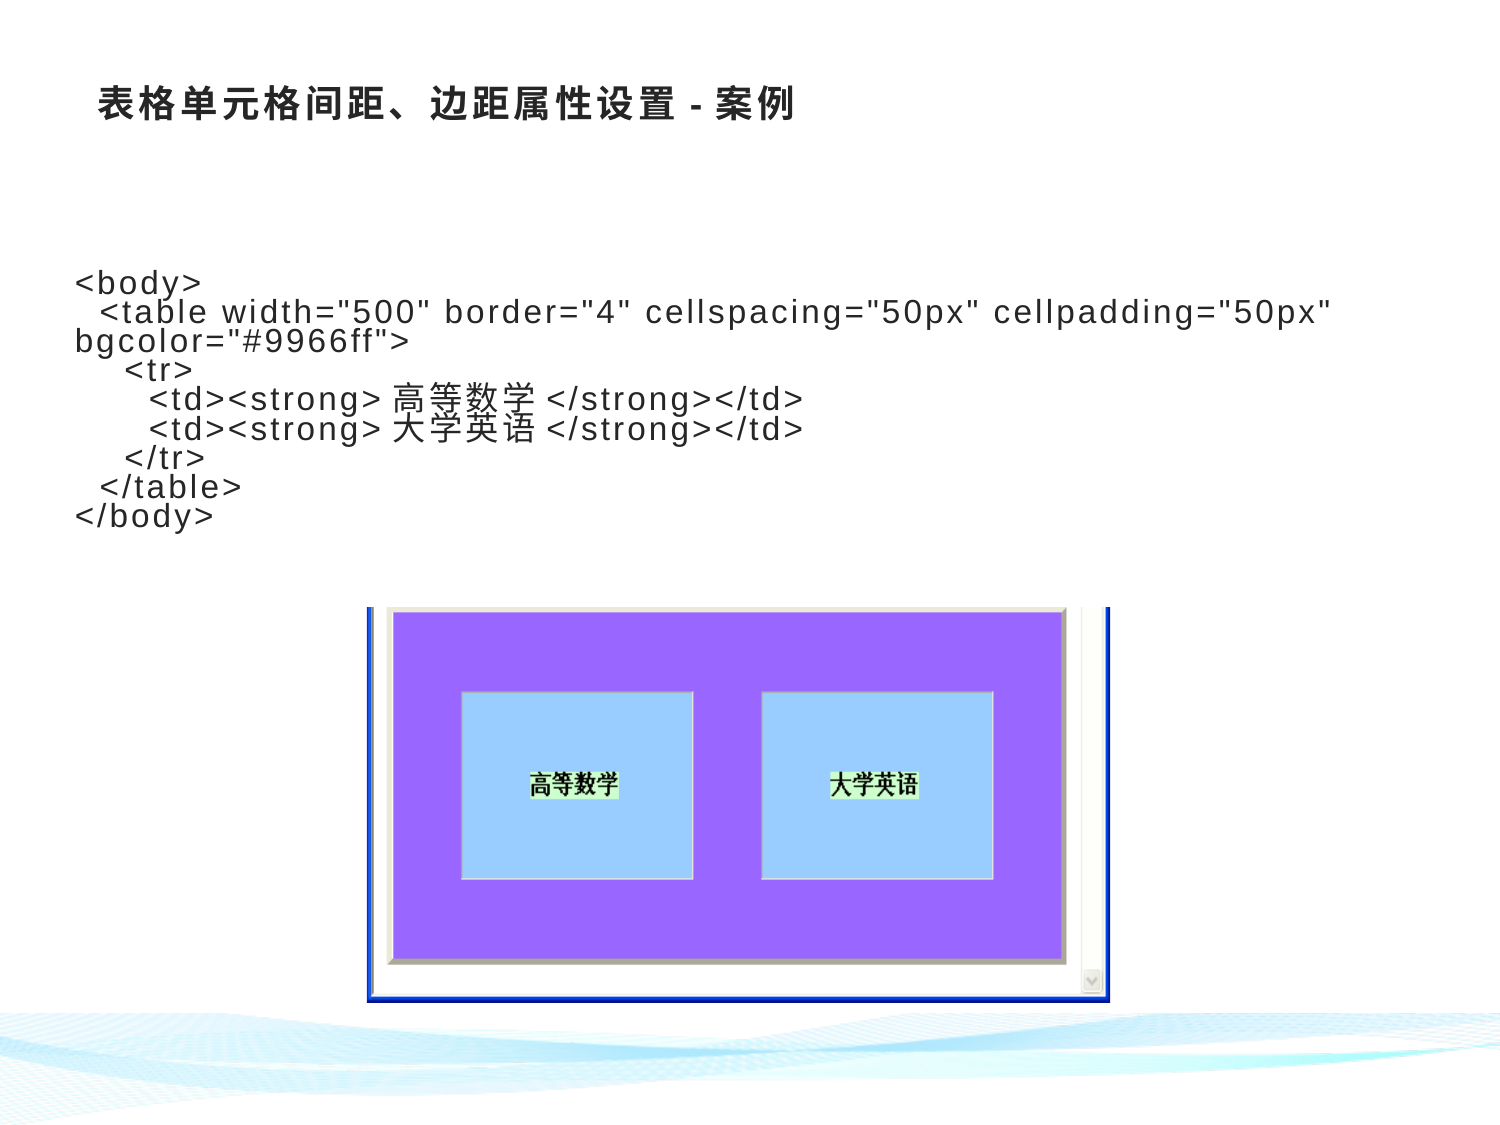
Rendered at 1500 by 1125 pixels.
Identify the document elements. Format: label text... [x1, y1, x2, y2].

title 表格单元格间距、边距属性设置-案例 [82, 72, 1418, 146]
picture [0, 1013, 1500, 1125]
picture [366, 607, 1111, 1003]
list <body> <table width="500" border="4" cellspacing="50px" cellpadding="50px" bgcolor="#9966ff"> <tr> <td><strong>高等数学</strong></td> <td><strong>大学英语</strong></td> </tr> </table> </body> [60, 263, 1440, 905]
